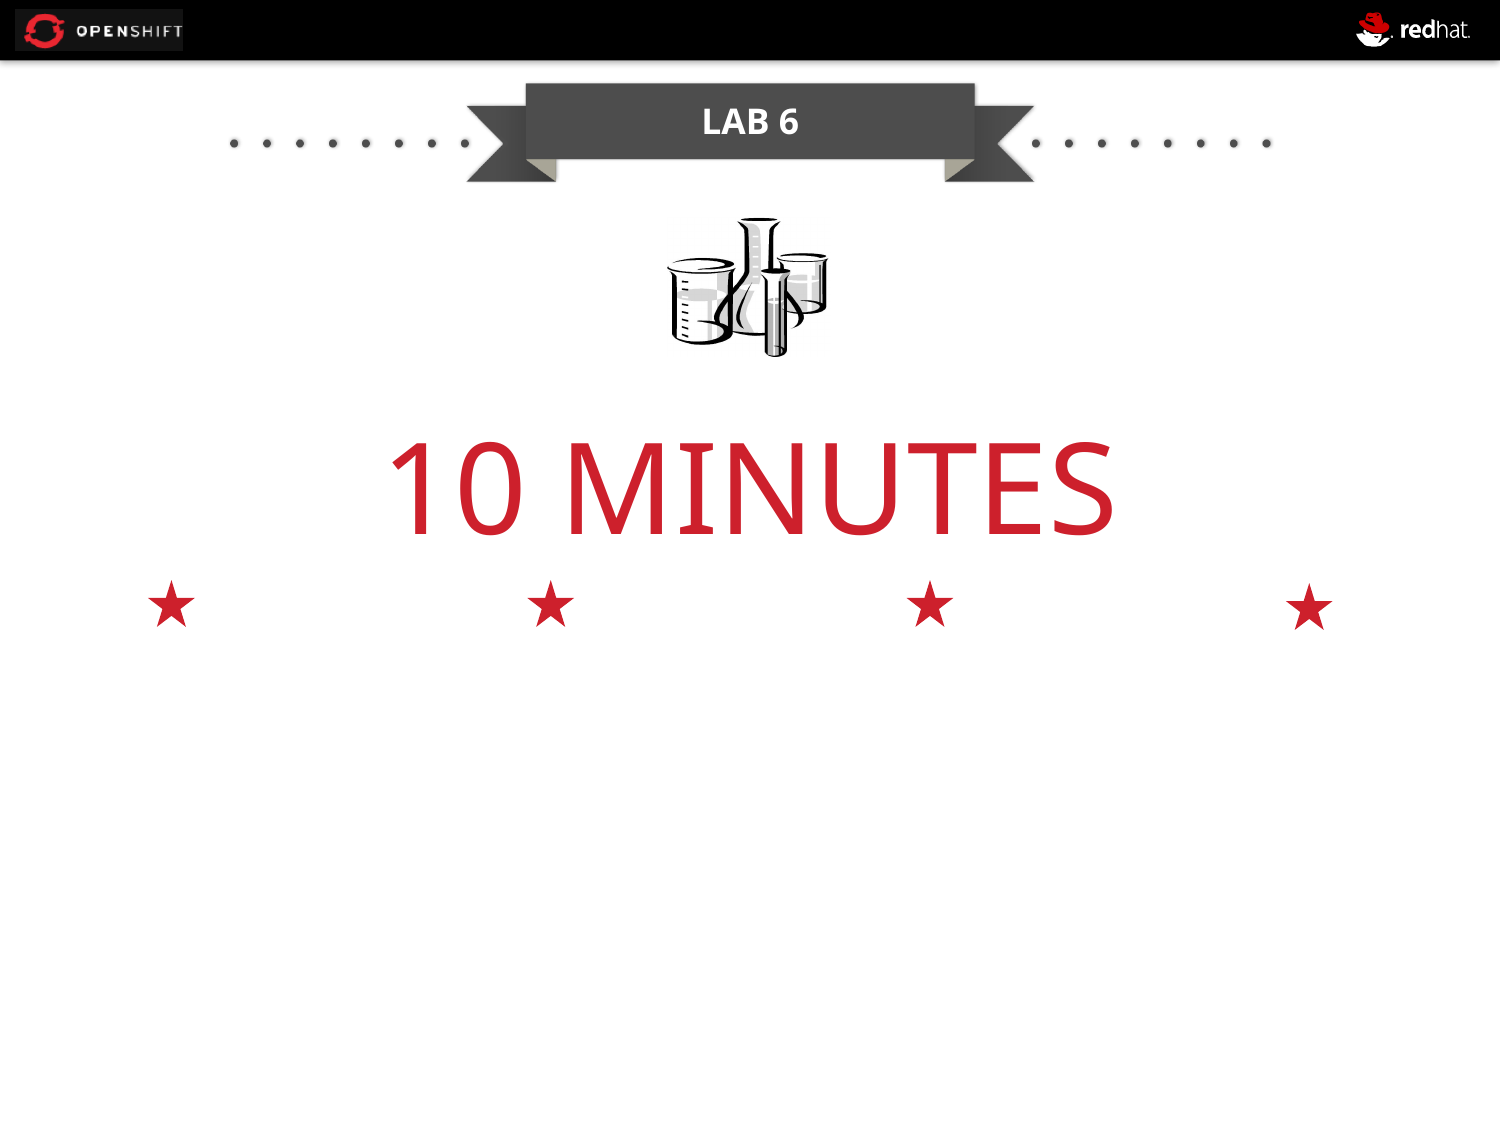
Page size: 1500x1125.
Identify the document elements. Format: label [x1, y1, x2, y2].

picture [116, 80, 1383, 189]
text_box [0, 399, 1500, 631]
picture [1355, 8, 1470, 47]
picture [666, 217, 831, 358]
picture [15, 9, 183, 51]
